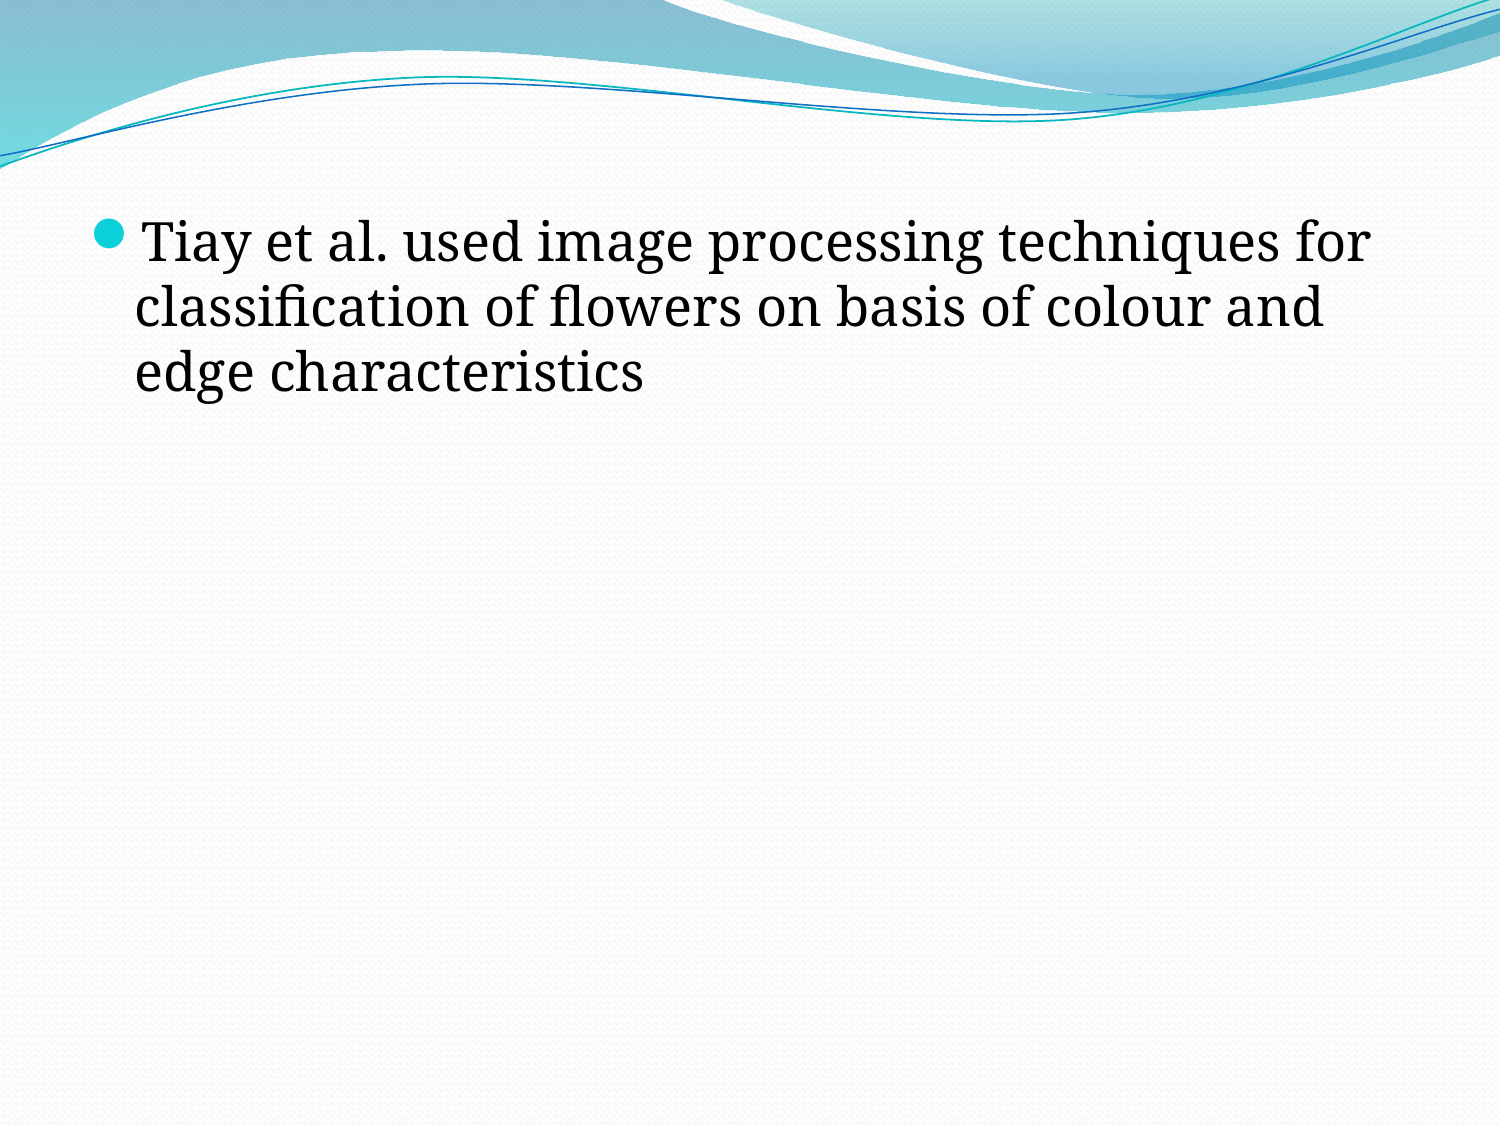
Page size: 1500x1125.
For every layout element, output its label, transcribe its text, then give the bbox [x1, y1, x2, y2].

list Tiay et al. used image processing techniques for classification of flowers on basis of colour and edge characteristics [75, 200, 1425, 1038]
